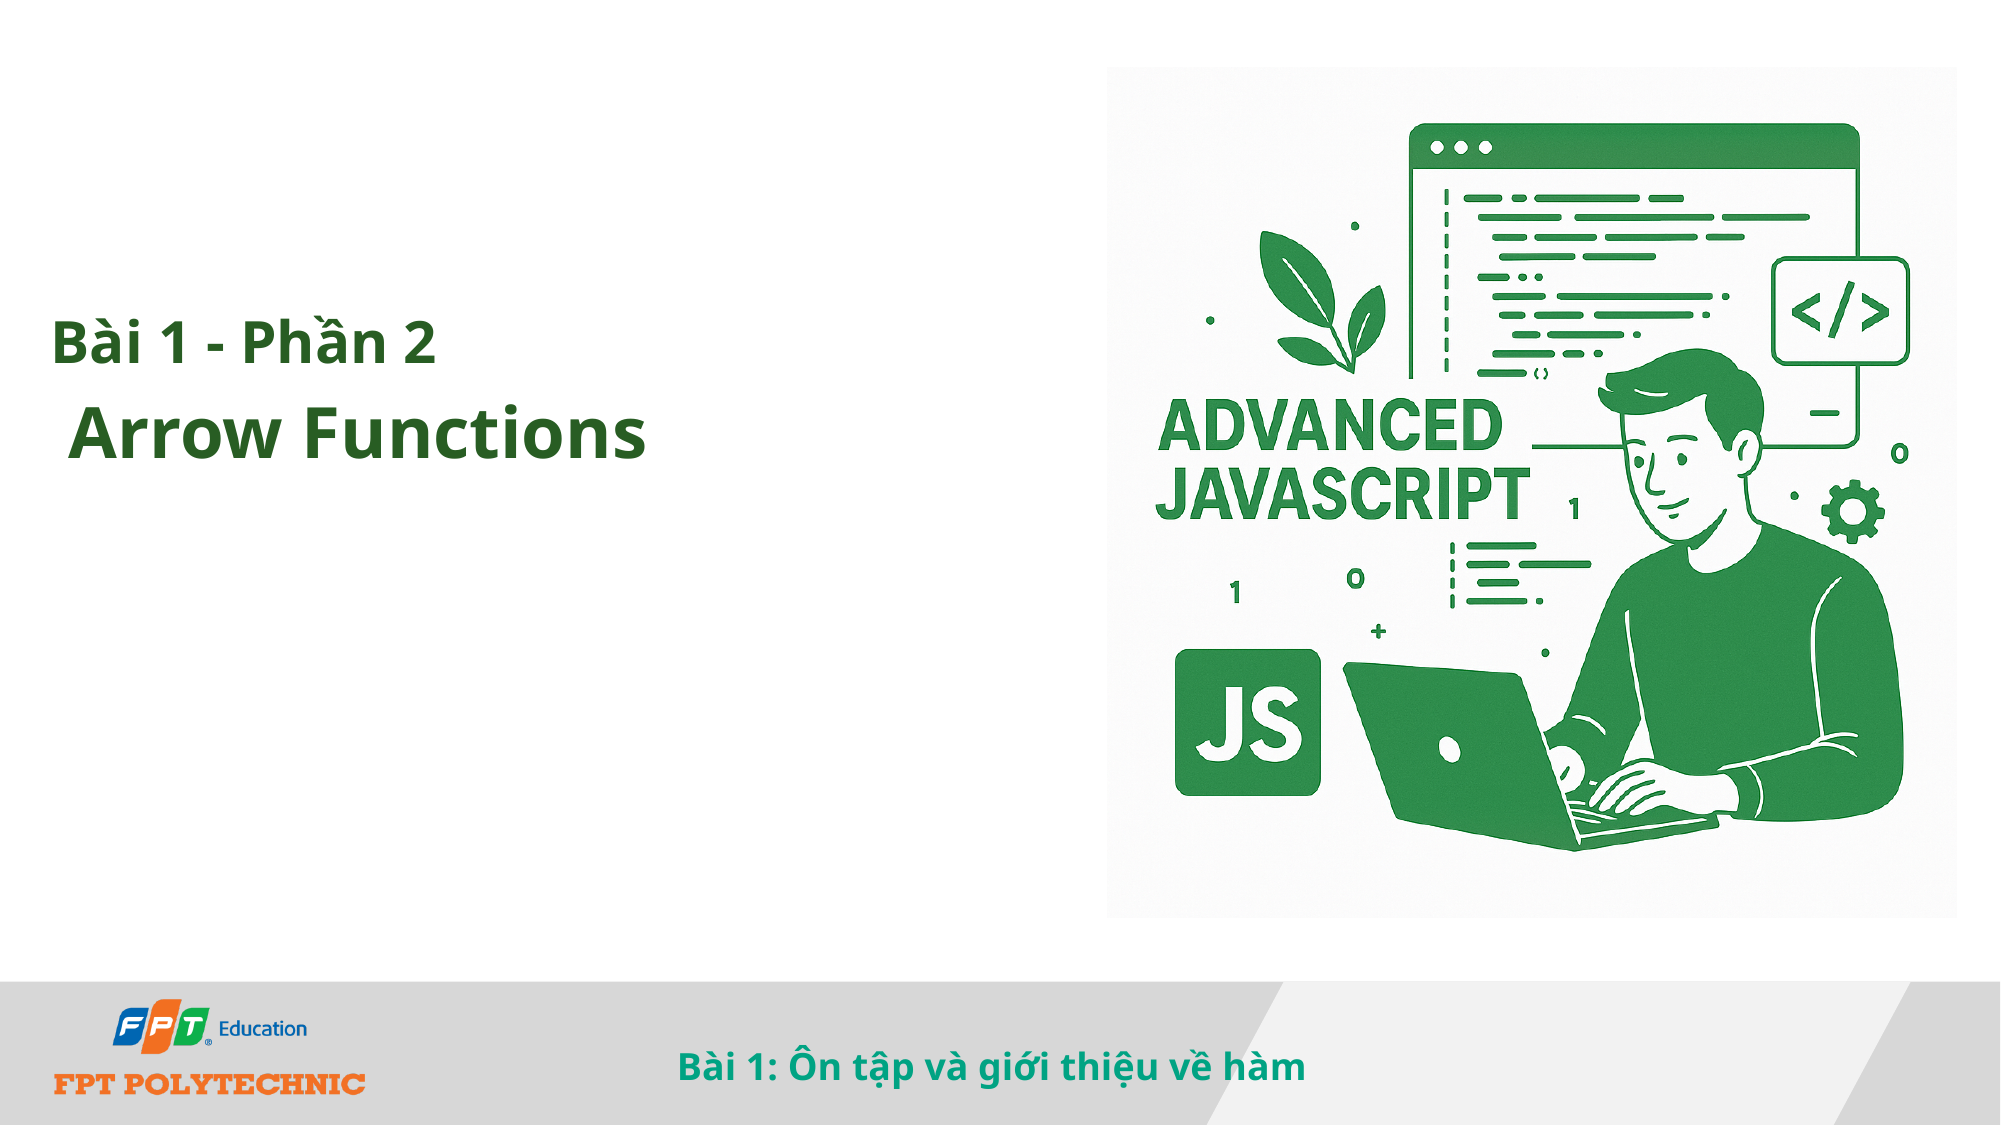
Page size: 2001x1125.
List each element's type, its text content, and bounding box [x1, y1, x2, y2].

title Bài 1 - Phần 2 Arrow Functions [43, 267, 1897, 500]
picture [1107, 67, 1957, 918]
text_box Bài 1: Ôn tập và giới thiệu về hàm [669, 986, 2000, 1125]
picture [43, 985, 376, 1117]
